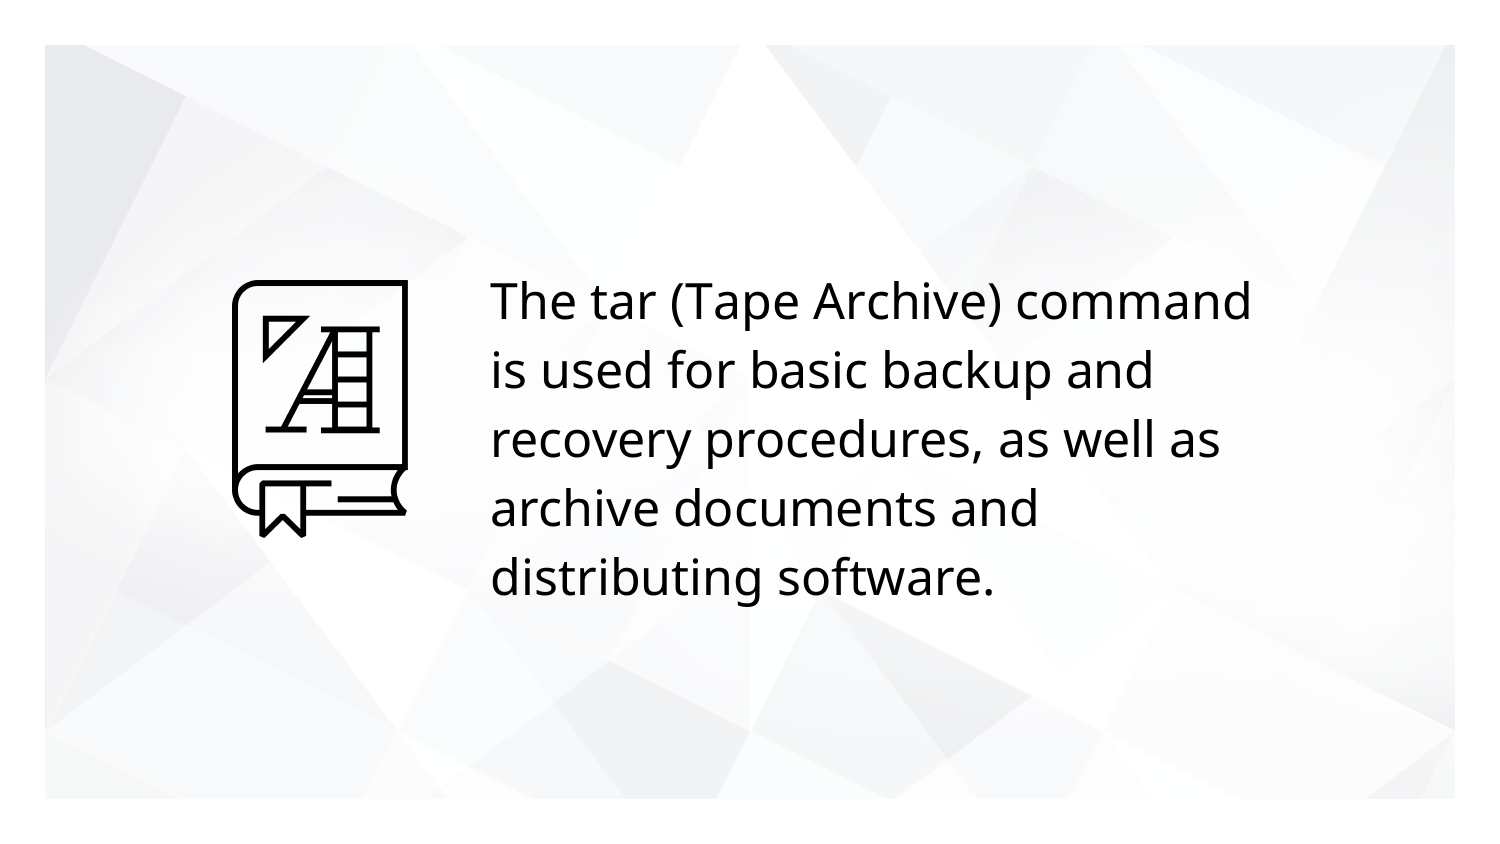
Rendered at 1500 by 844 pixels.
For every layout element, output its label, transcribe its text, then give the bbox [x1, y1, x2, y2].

text_box The tar (Tape Archive) command is used for basic backup and recovery procedures, as well as archive documents and distributing software. [475, 245, 1306, 609]
picture [45, 45, 1455, 799]
